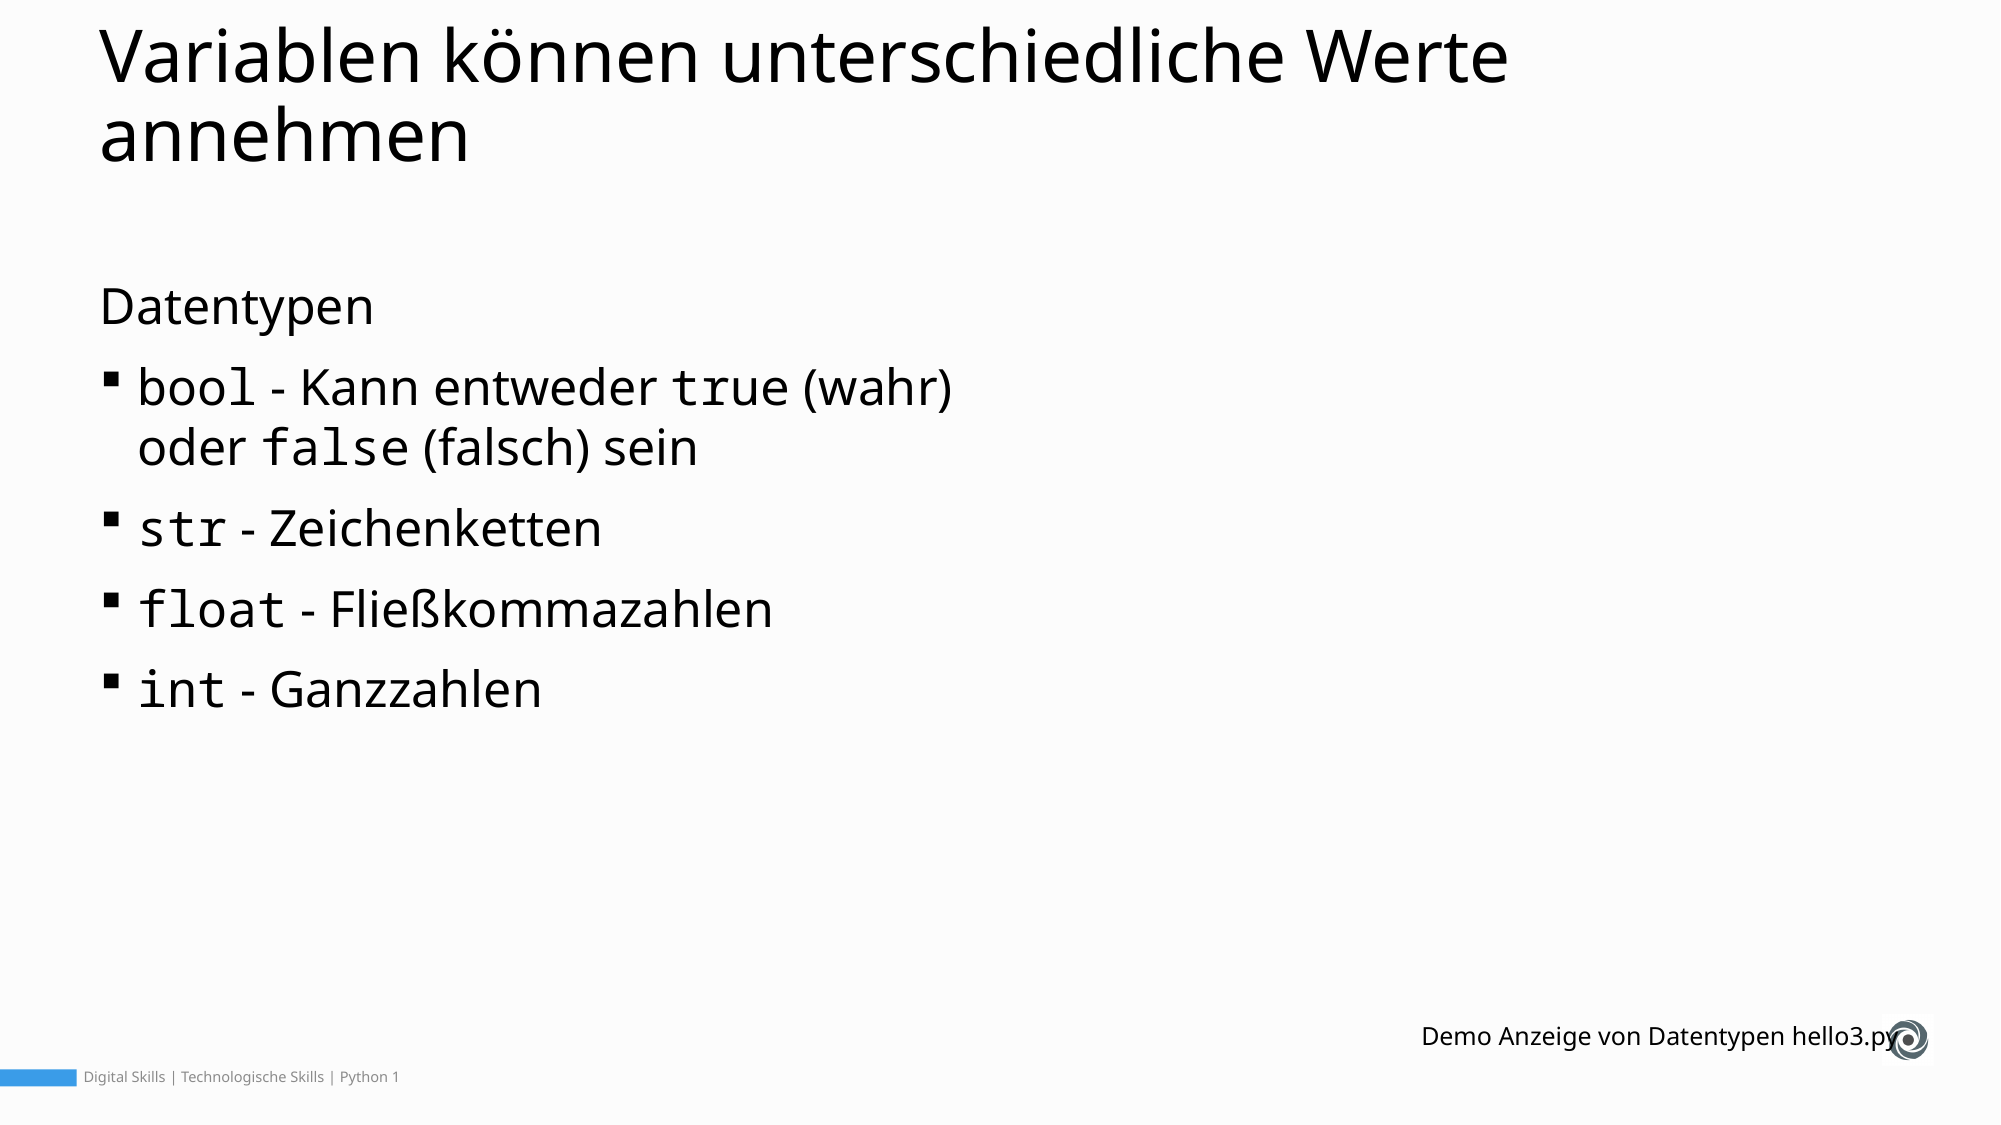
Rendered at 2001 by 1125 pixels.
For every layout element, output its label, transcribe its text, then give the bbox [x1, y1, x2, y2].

title Variablen können unterschiedliche Werte annehmen [84, 64, 1810, 132]
list Datentypen bool - Kann entweder true (wahr) oder false (falsch) sein str - Zeichenketten float - Fließkommazahlen int - Ganzzahlen [84, 266, 1000, 897]
text_box Demo Anzeige von Datentypen hello3.py [1406, 1013, 1914, 1059]
picture [1882, 1014, 1934, 1066]
